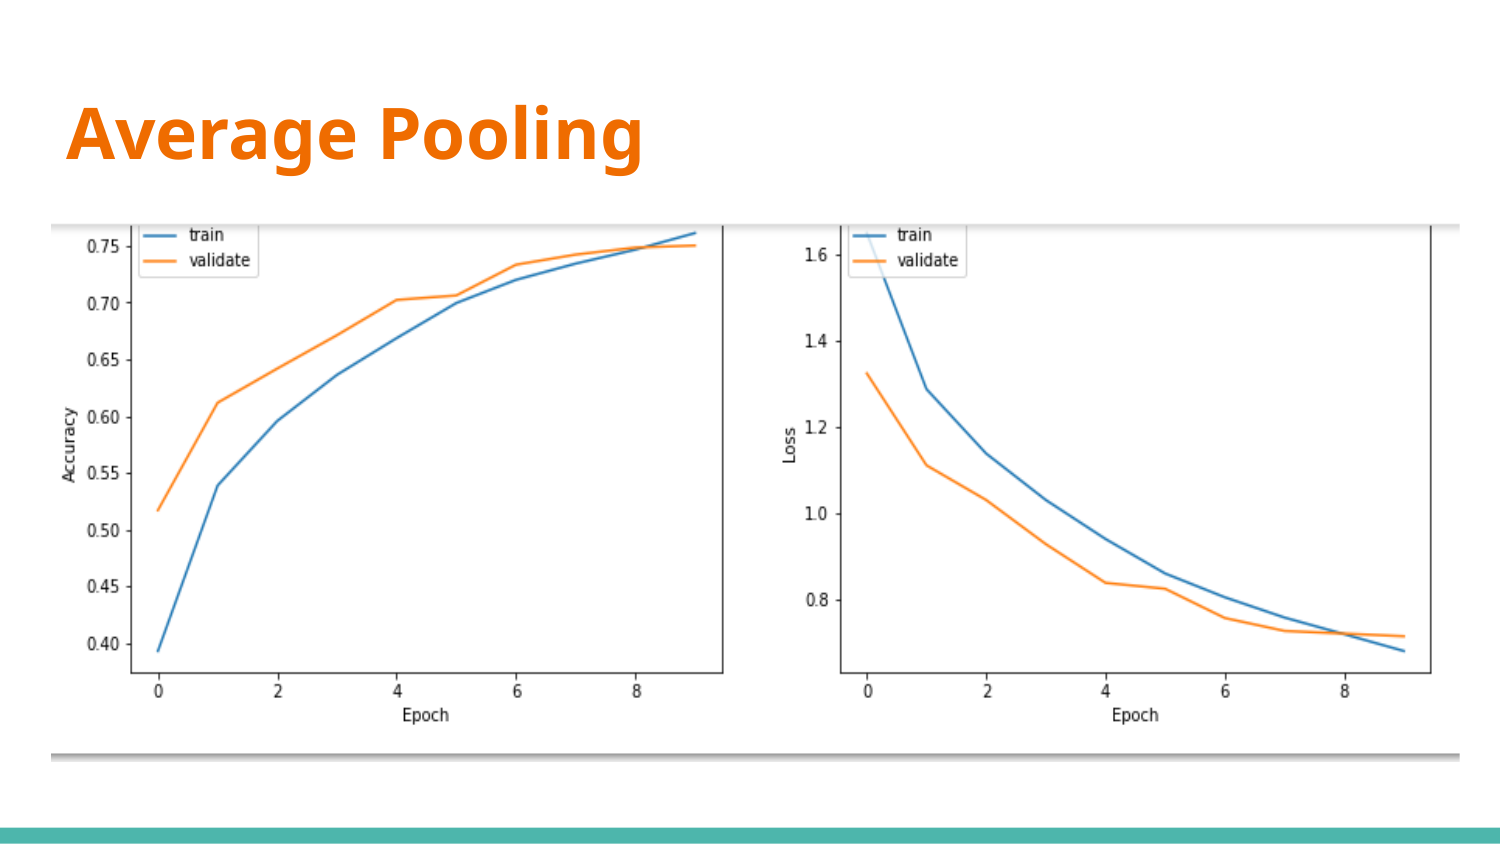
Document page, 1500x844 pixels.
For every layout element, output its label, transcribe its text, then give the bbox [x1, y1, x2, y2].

title Average Pooling [51, 72, 1449, 189]
picture [50, 219, 1460, 762]
